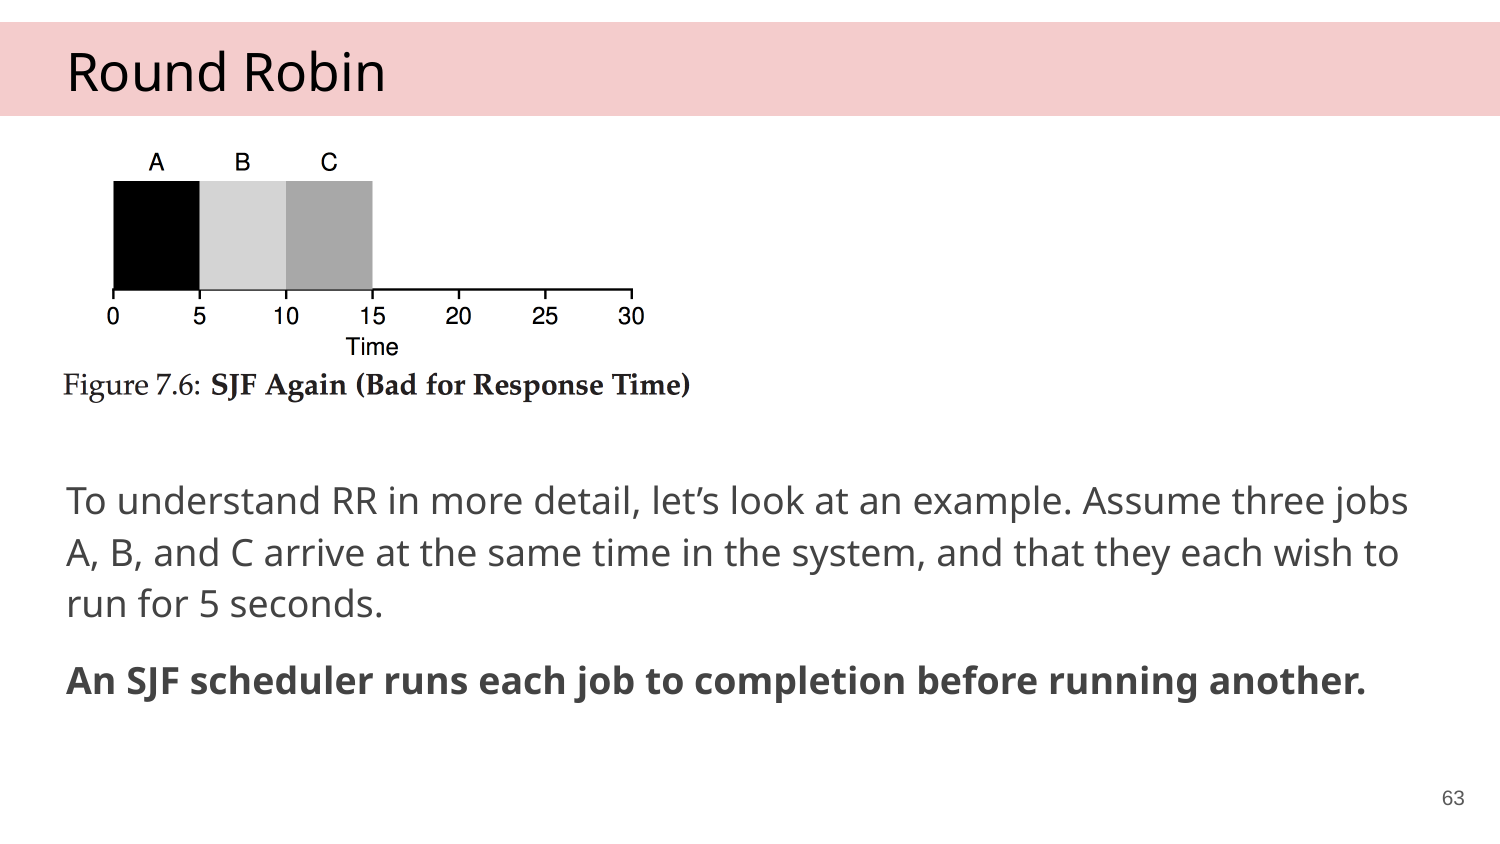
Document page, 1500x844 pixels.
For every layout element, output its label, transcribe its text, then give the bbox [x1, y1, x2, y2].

picture [42, 135, 699, 406]
list To understand RR in more detail, let’s look at an example. Assume three jobs A, B, and C arrive at the same time in the system, and that they each wish to run for 5 seconds. An SJF scheduler runs each job to completion before running another. [51, 455, 1449, 813]
slide_number 63 [1389, 764, 1480, 830]
title Round Robin [51, 23, 1449, 117]
